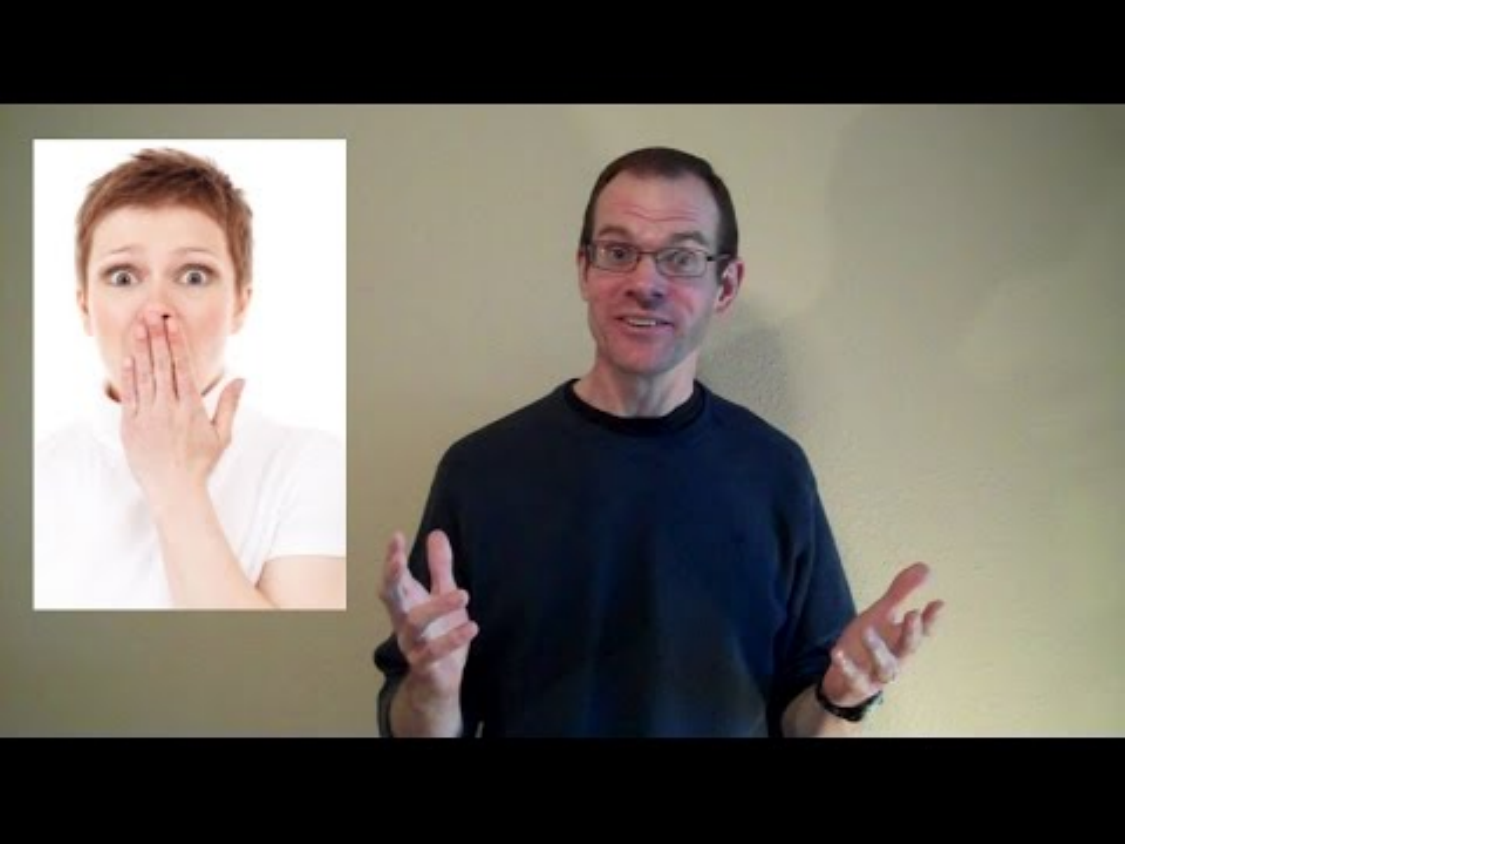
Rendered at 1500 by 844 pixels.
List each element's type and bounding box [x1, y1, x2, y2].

picture [0, 0, 1126, 844]
